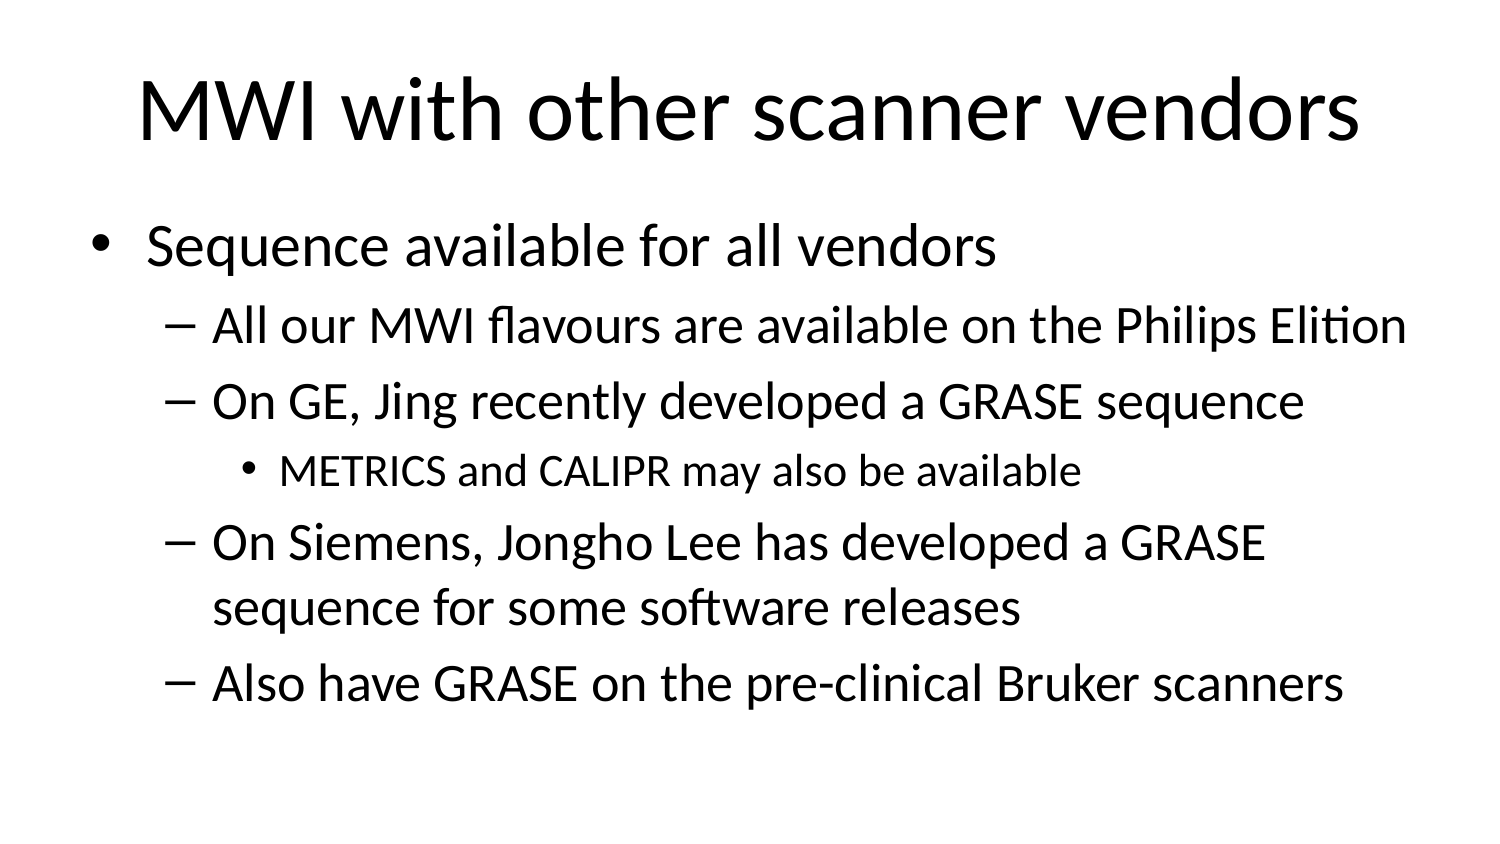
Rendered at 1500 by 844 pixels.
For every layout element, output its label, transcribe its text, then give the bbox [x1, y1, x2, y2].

list Sequence available for all vendors All our MWI flavours are available on the Philips Elition On GE, Jing recently developed a GRASE sequence METRICS and CALIPR may also be available On Siemens, Jongho Lee has developed a GRASE sequence for some software releases Also have GRASE on the pre-clinical Bruker scanners [75, 196, 1436, 754]
title MWI with other scanner vendors [75, 33, 1425, 175]
